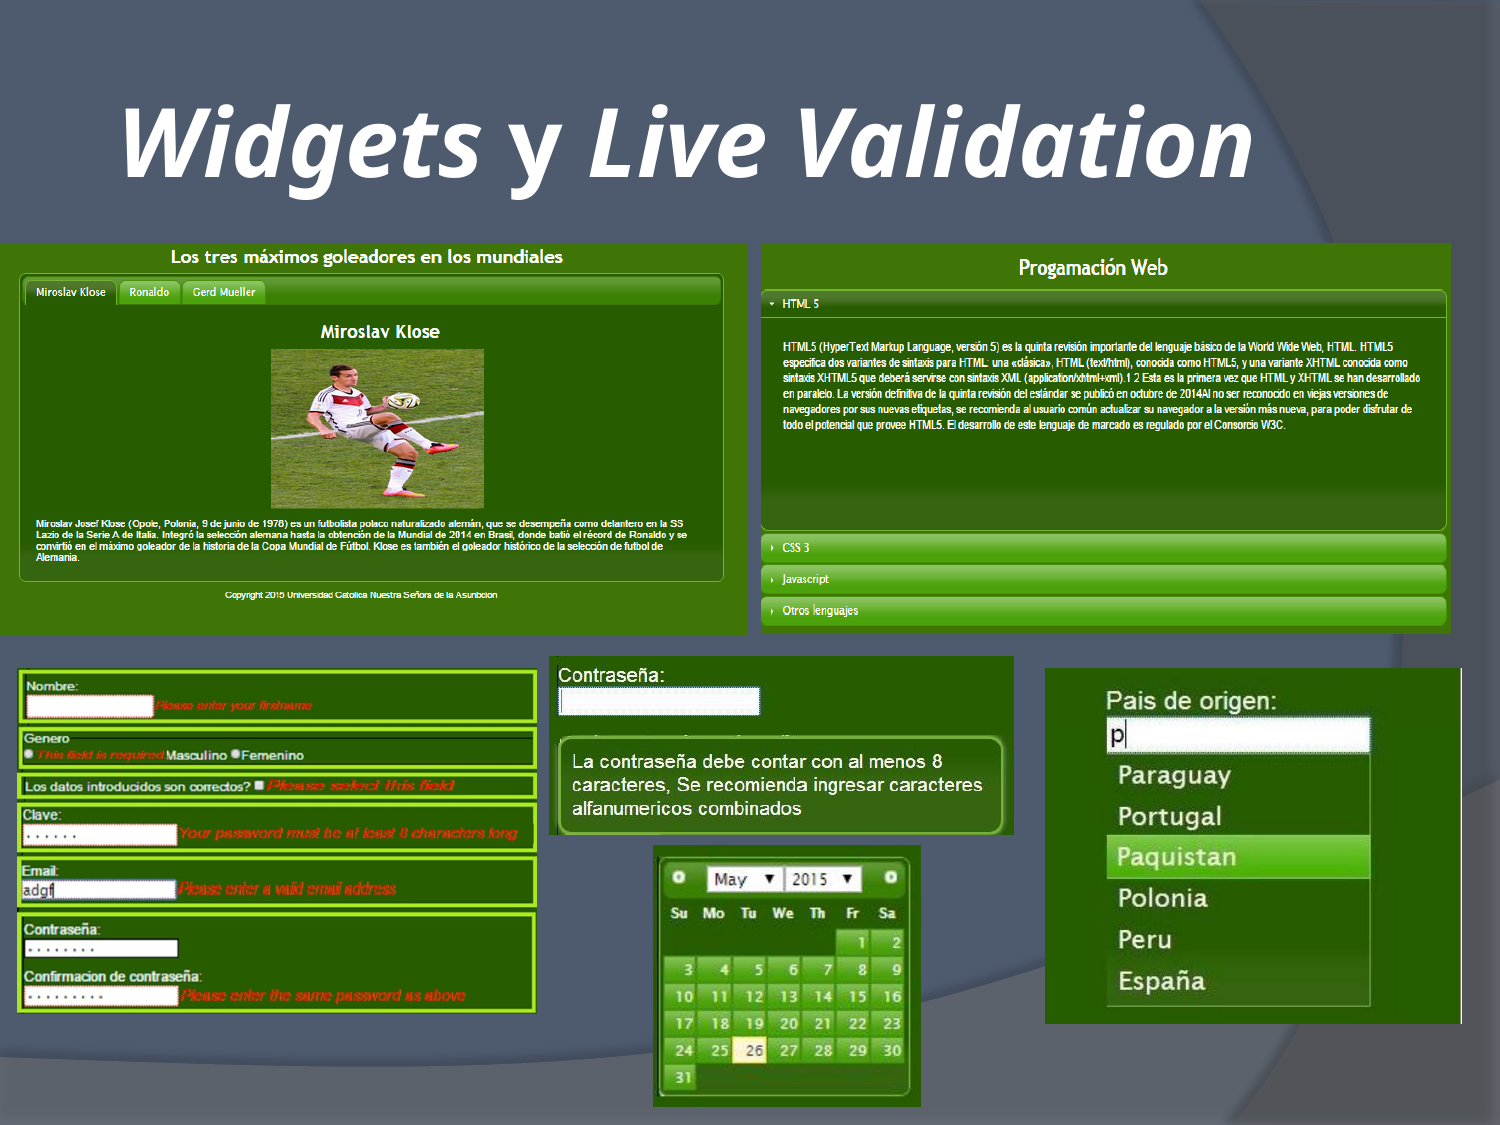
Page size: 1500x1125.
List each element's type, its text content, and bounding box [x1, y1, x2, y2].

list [0, 243, 748, 635]
picture [1045, 668, 1462, 1024]
title Widgets y Live Validation [75, 45, 1300, 233]
picture [17, 668, 537, 1014]
picture [653, 845, 921, 1108]
picture [761, 243, 1451, 634]
picture [548, 656, 1015, 835]
